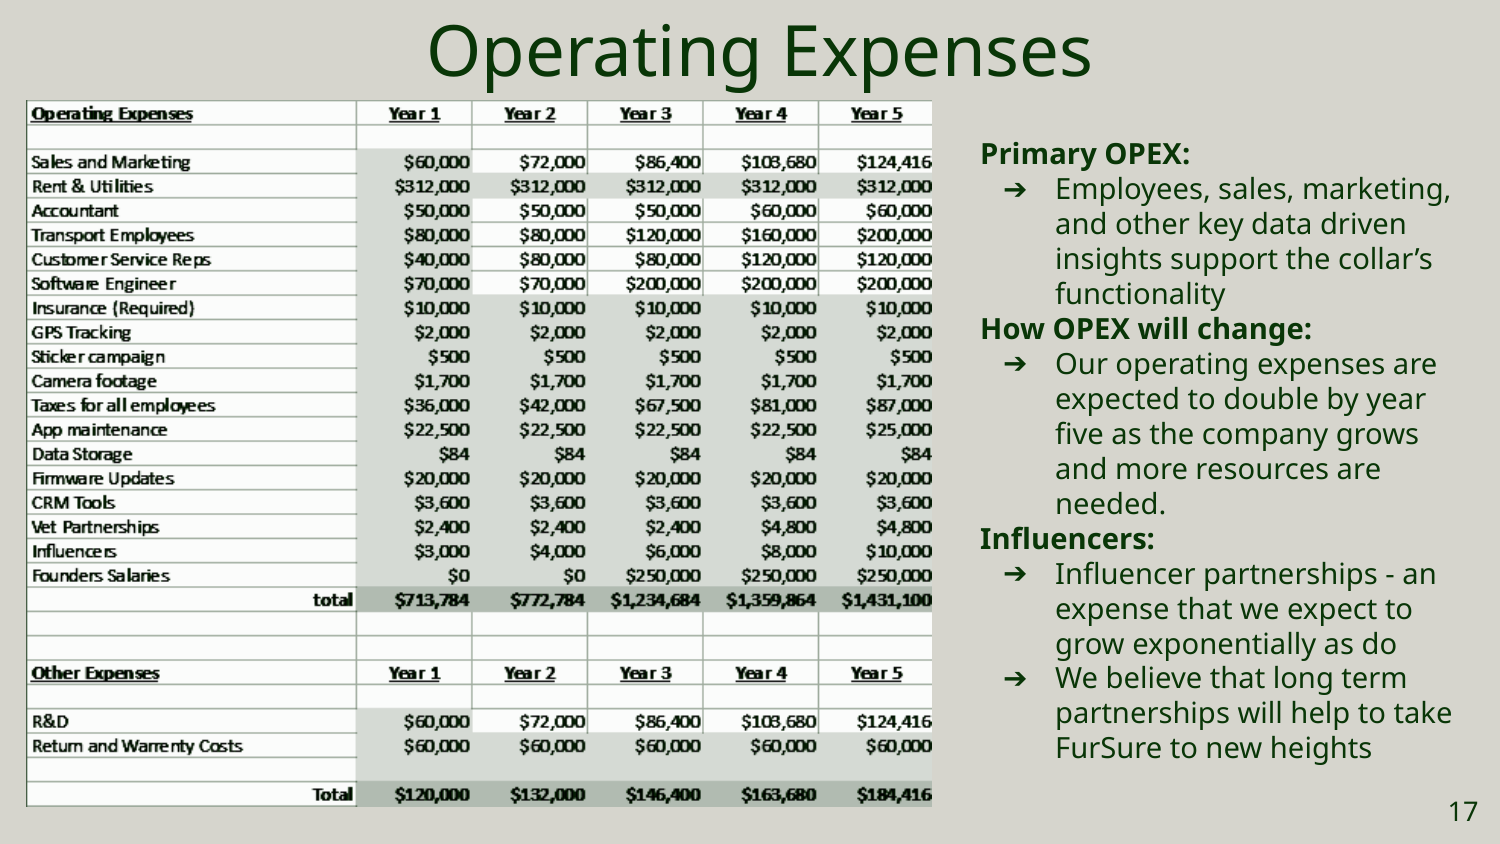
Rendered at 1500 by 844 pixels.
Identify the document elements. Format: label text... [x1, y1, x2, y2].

text_box Operating Expenses [263, 0, 1258, 106]
list Primary OPEX: Employees, sales, marketing, and other key data driven insights support the collar’s functionality How OPEX will change: Our operating expenses are expected to double by year five as the company grows and more resources are needed. Influencers: Influencer partnerships - an expense that we expect to grow exponentially as do We believe that long term partnerships will help to take FurSure to new heights [965, 120, 1494, 844]
picture [25, 100, 933, 808]
